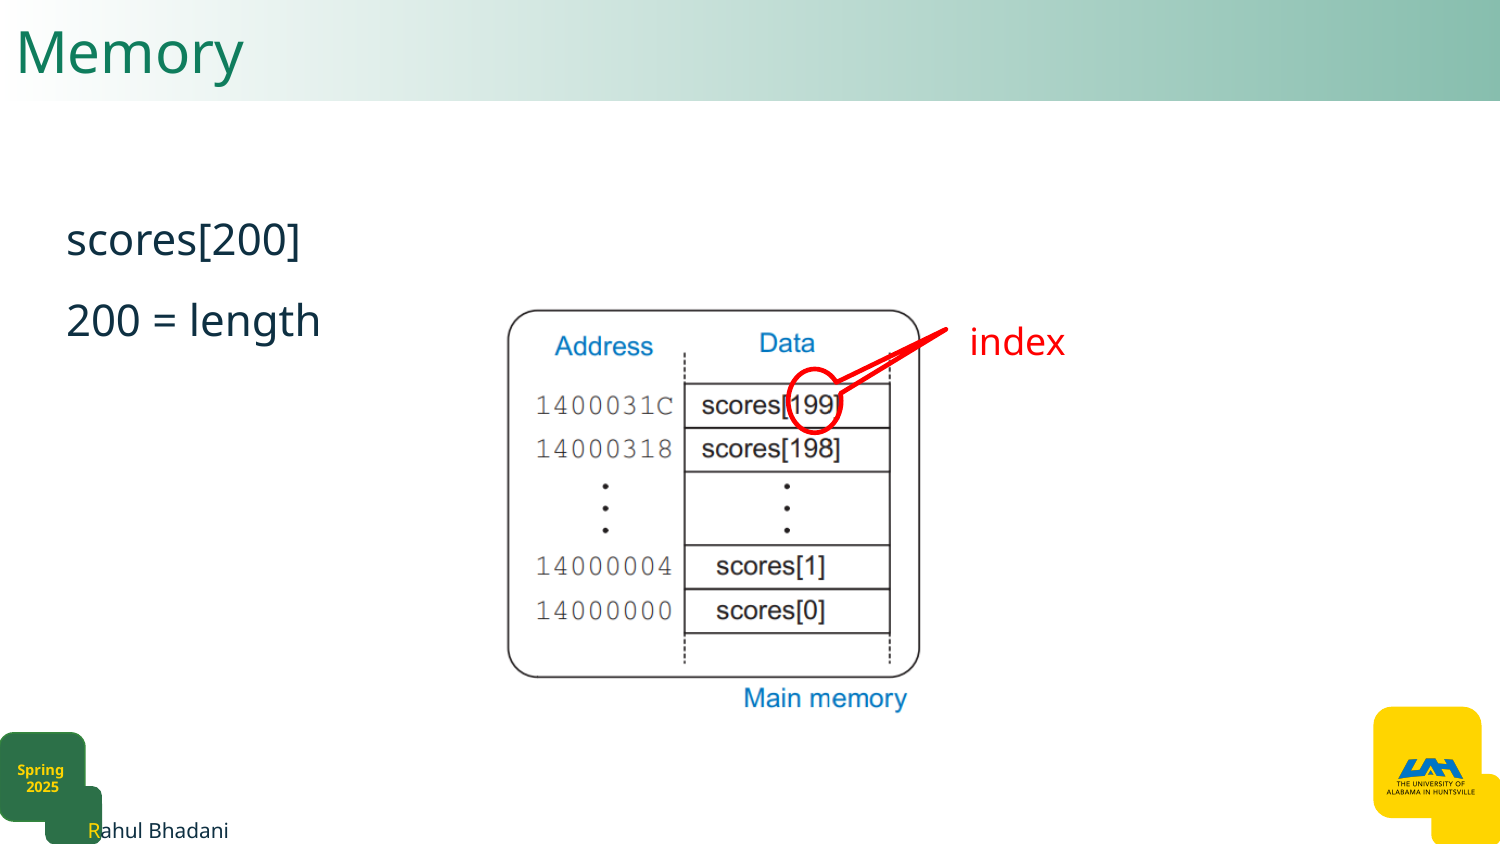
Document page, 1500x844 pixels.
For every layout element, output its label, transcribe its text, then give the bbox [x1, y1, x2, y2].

title Memory [0, 0, 1500, 101]
text_box index [954, 302, 1143, 367]
picture [498, 288, 930, 719]
picture [1386, 758, 1475, 795]
list scores[200] 200 = length [51, 189, 1449, 750]
